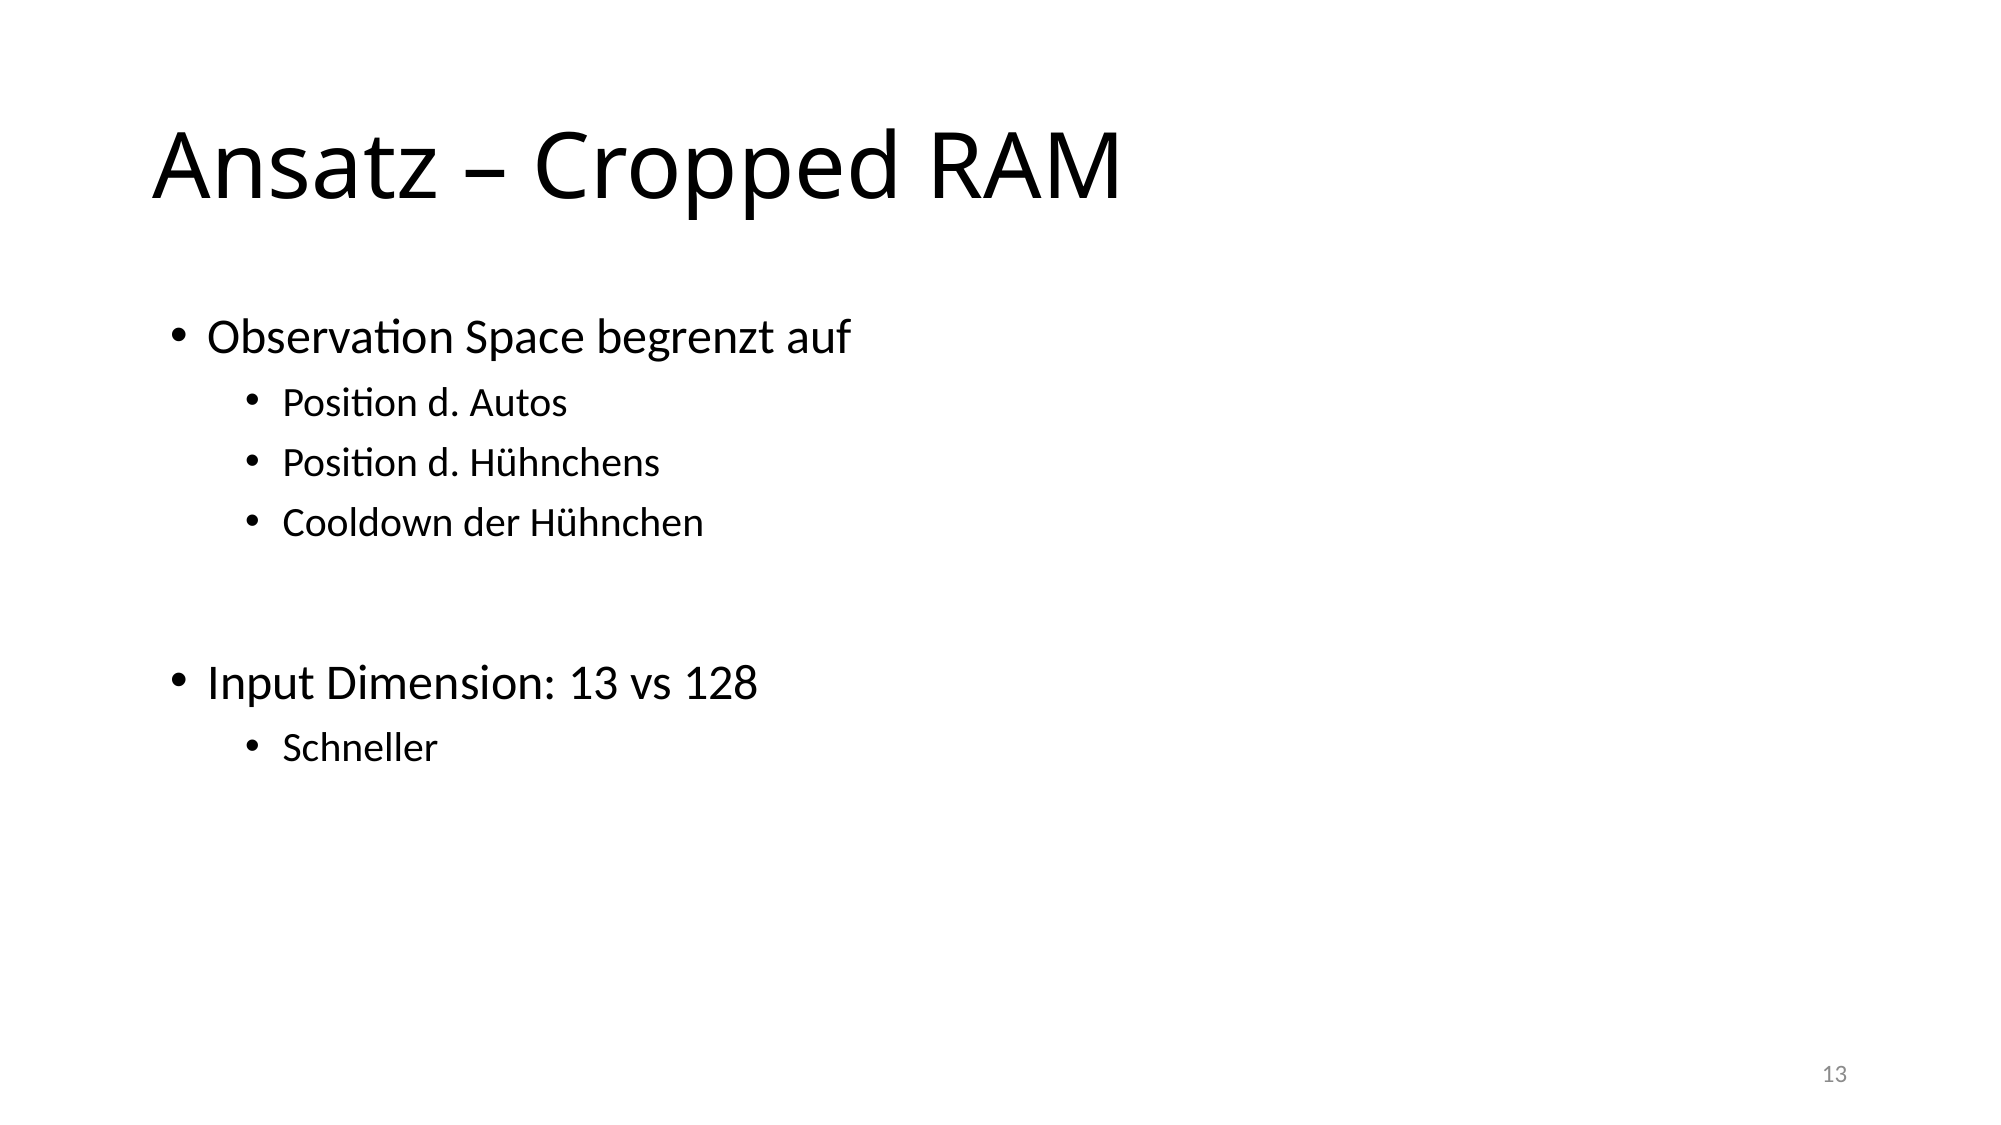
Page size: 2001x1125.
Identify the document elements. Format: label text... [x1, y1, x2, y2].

title Ansatz – Cropped RAM [137, 59, 1863, 278]
slide_number 13 [1412, 1042, 1863, 1103]
list Observation Space begrenzt auf Position d. Autos Position d. Hühnchens Cooldown der Hühnchen Input Dimension: 13 vs 128 Schneller [154, 296, 1880, 1011]
